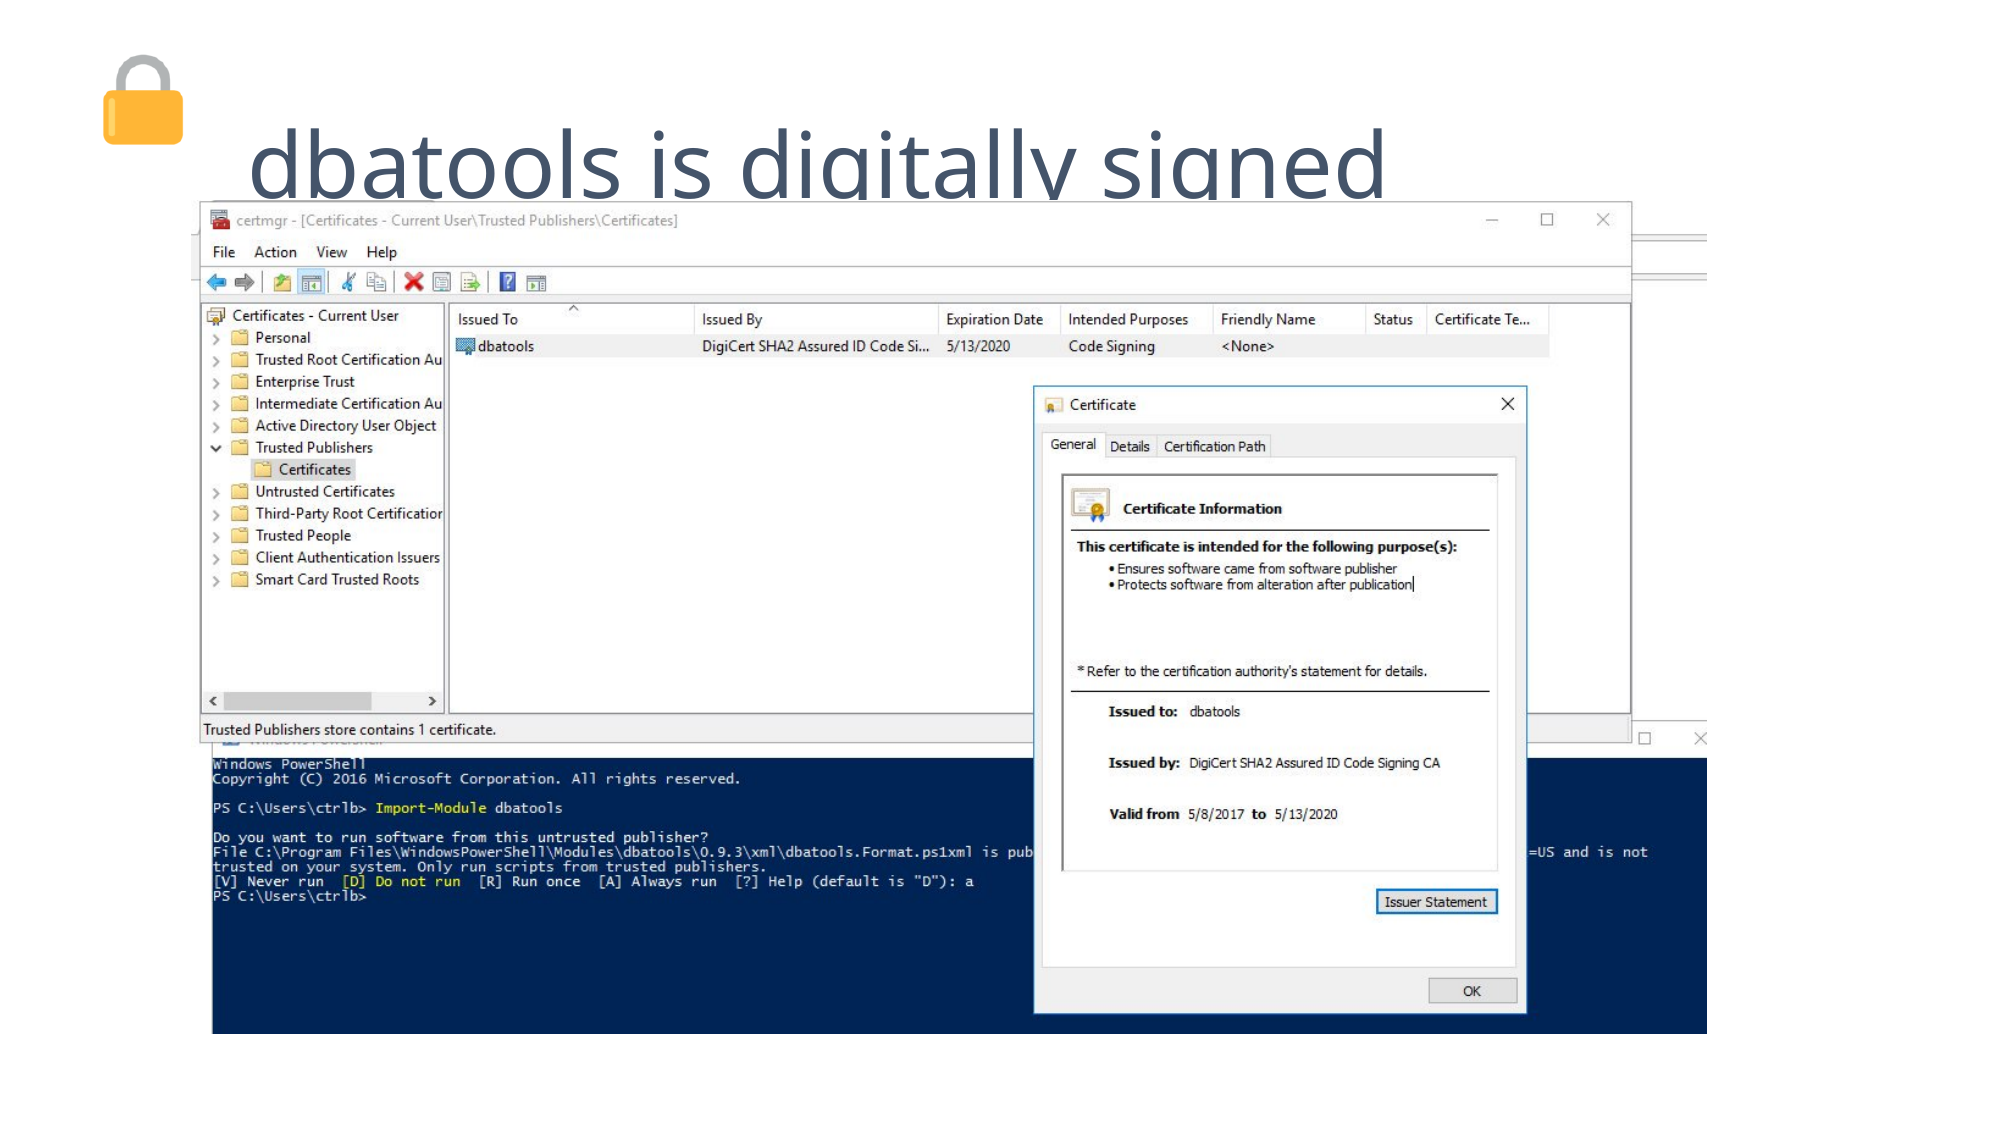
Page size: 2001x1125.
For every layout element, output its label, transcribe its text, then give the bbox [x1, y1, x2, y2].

picture [90, 45, 192, 147]
picture [191, 200, 1707, 1034]
title dbatools is digitally signed [137, 59, 1863, 278]
